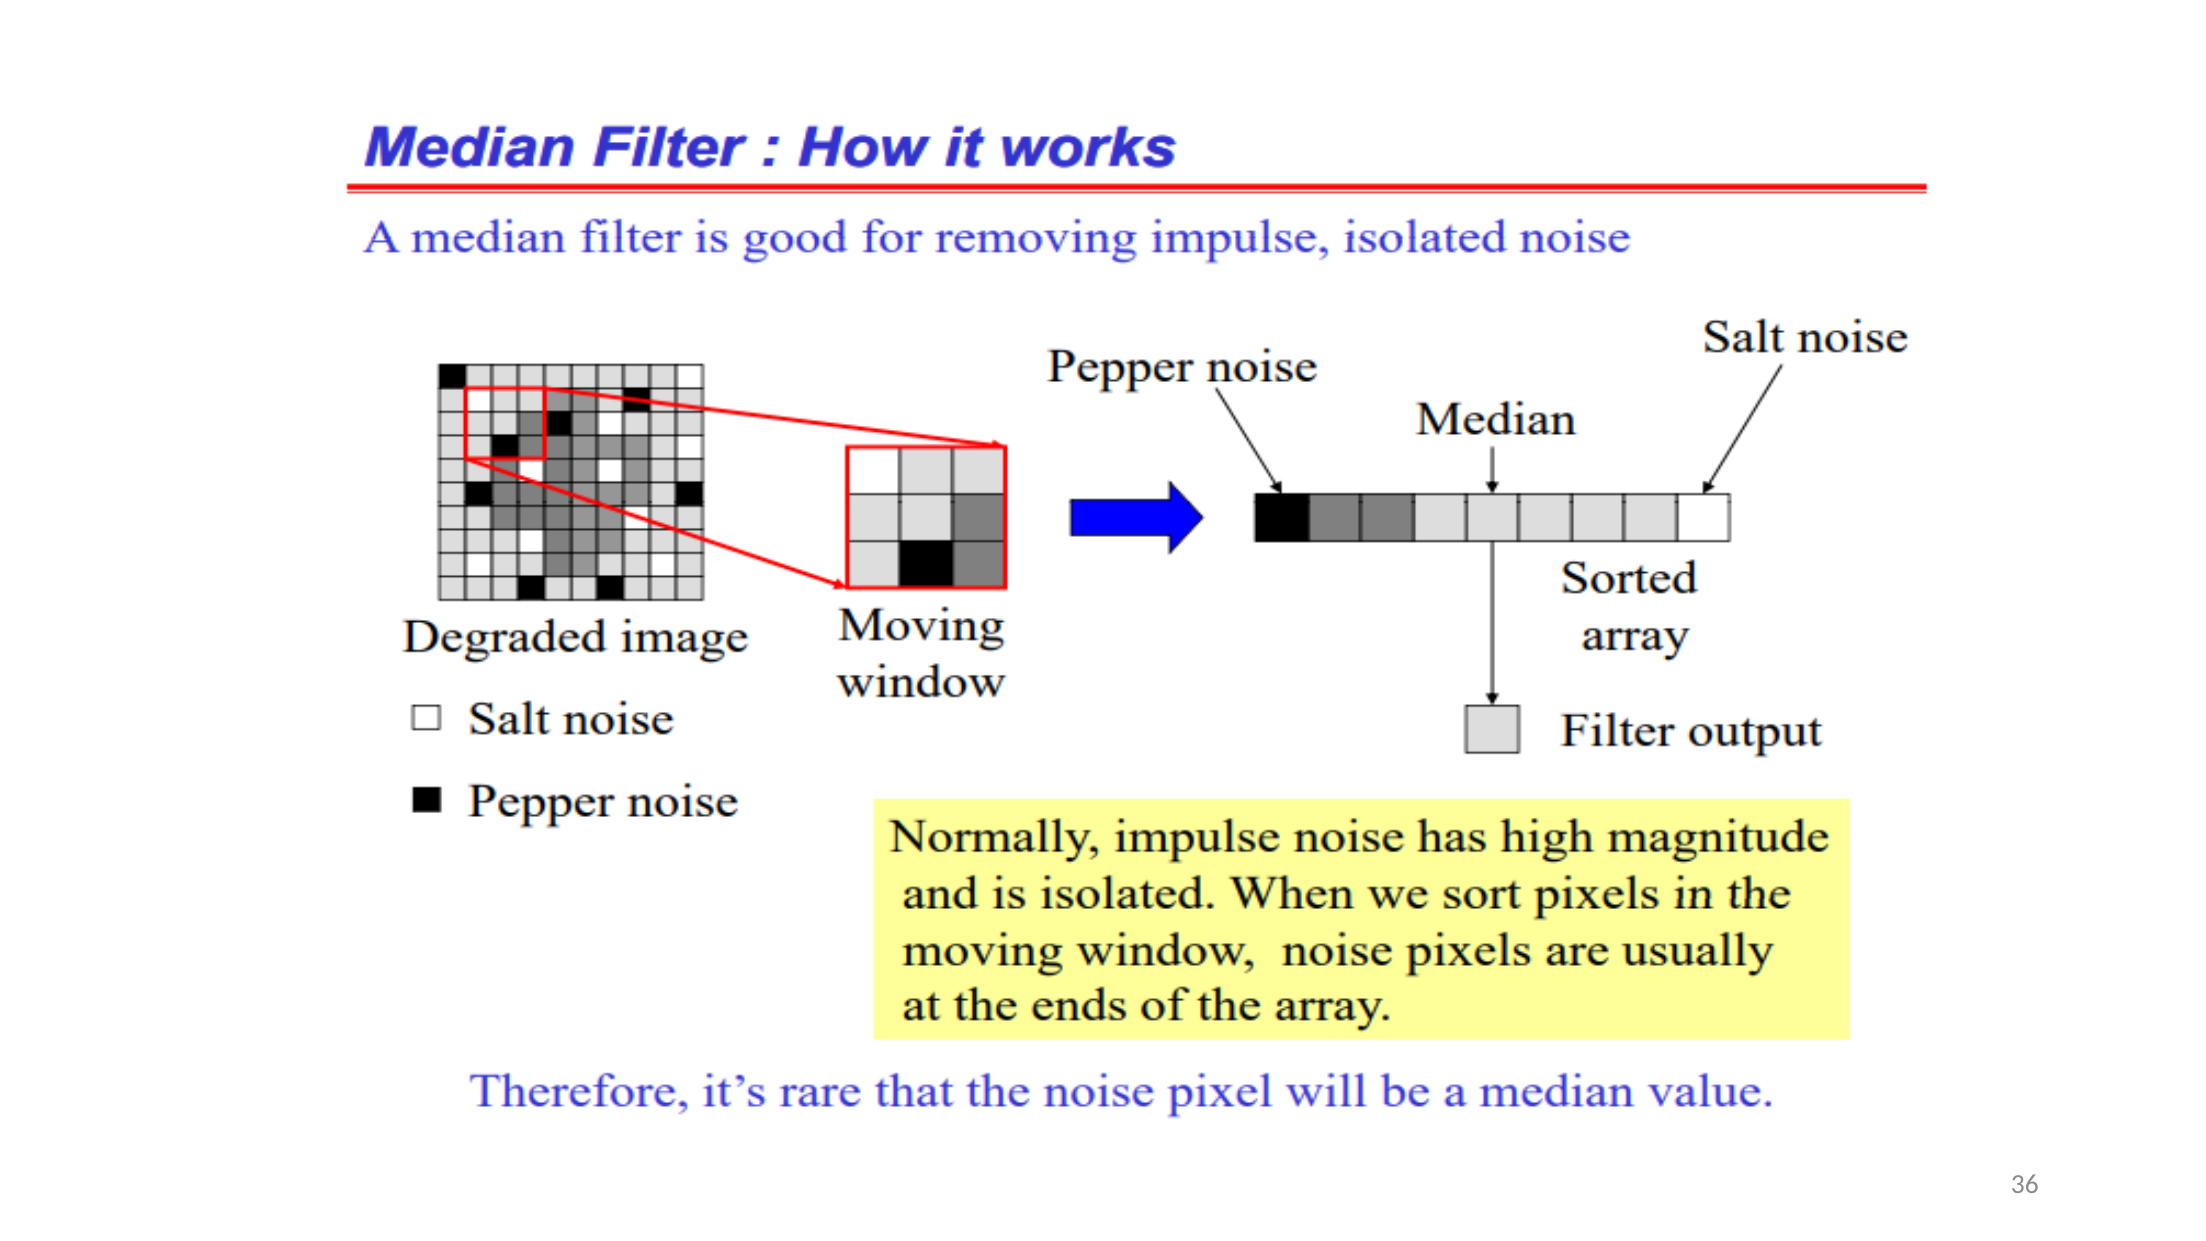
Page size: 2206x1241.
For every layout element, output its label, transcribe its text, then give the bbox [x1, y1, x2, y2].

picture [317, 92, 1947, 1148]
slide_number 36 [1557, 1149, 2054, 1216]
